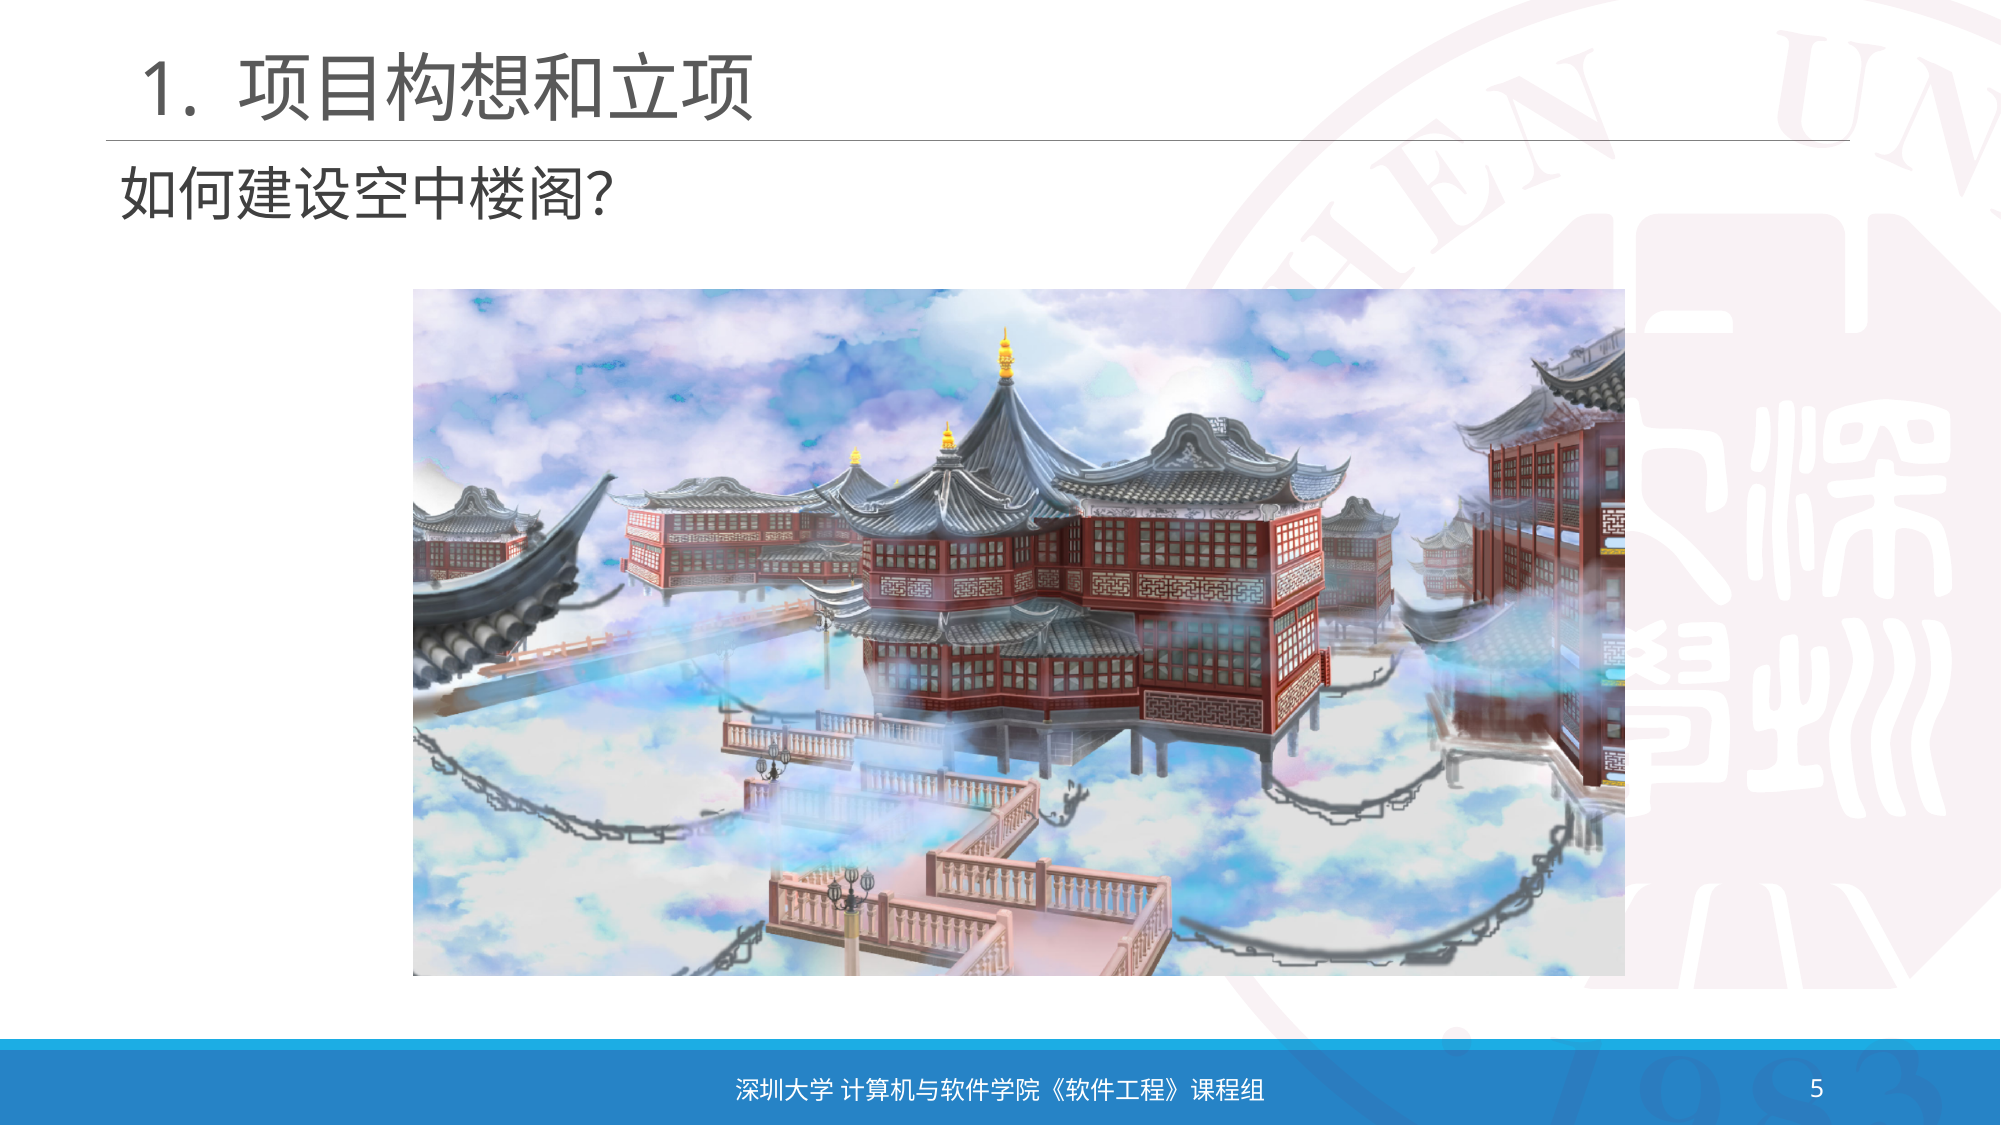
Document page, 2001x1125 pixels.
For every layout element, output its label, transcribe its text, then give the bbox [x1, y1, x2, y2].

title 1. 项目构想和立项 [104, 0, 1856, 139]
list 如何建设空中楼阁？ [104, 158, 1878, 1008]
slide_number 5 [1624, 1059, 1840, 1120]
picture [412, 289, 1625, 977]
footer 深圳大学 计算机与软件学院《软件工程》课程组 [604, 1059, 1396, 1120]
